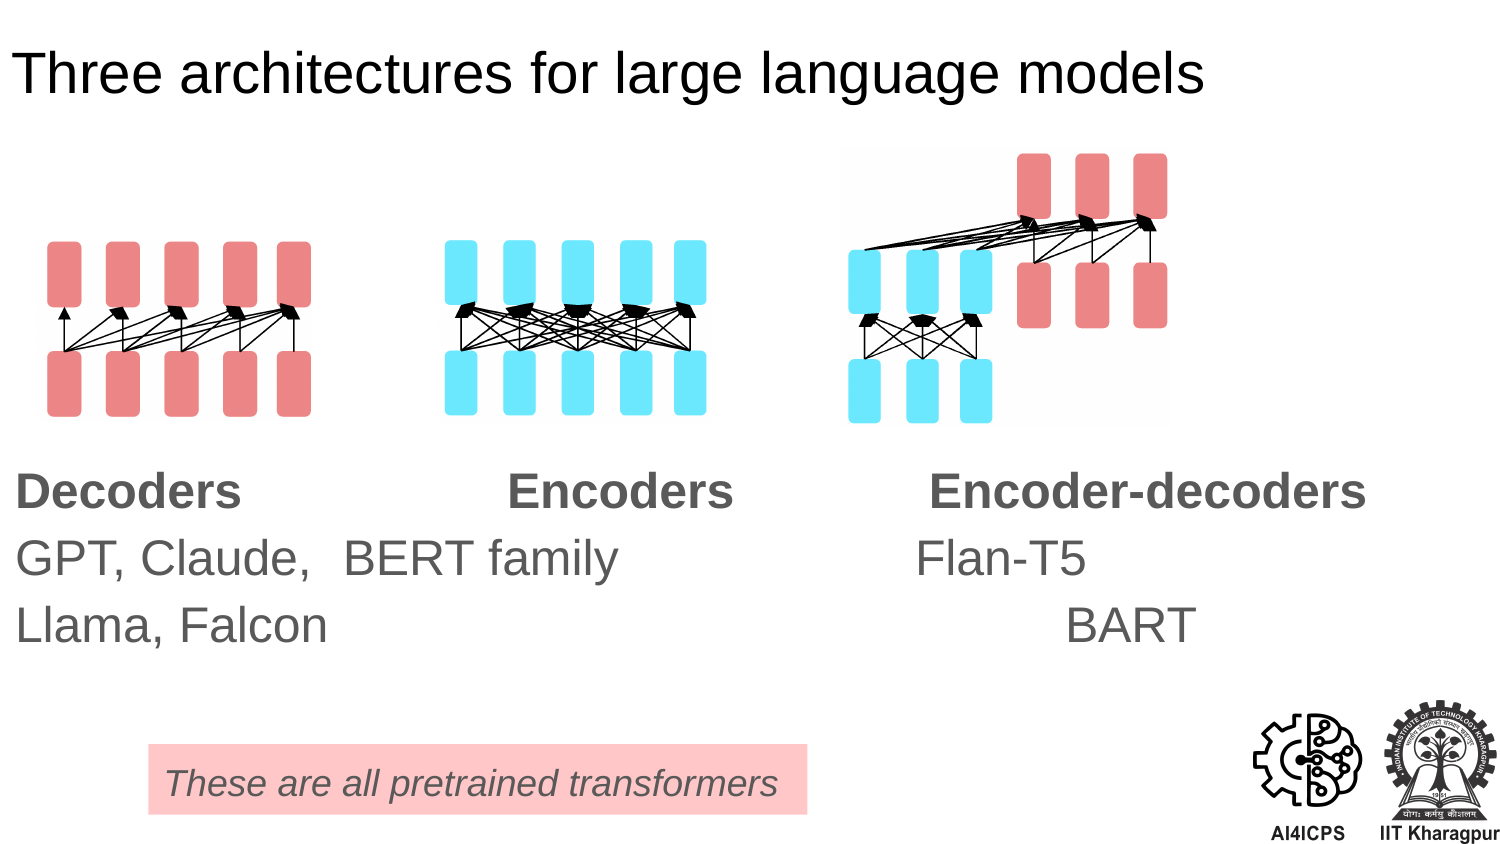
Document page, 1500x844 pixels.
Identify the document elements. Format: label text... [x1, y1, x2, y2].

text_box These are all pretrained transformers [148, 744, 808, 815]
picture [1253, 700, 1500, 844]
picture [839, 147, 1170, 426]
picture [435, 233, 717, 427]
list Decoders Encoders Encoder-decoders GPT, Claude, BERT family Flan-T5 Llama, Falcon BART [15, 462, 1461, 798]
picture [35, 238, 313, 421]
title Three architectures for large language models [0, 0, 1313, 111]
